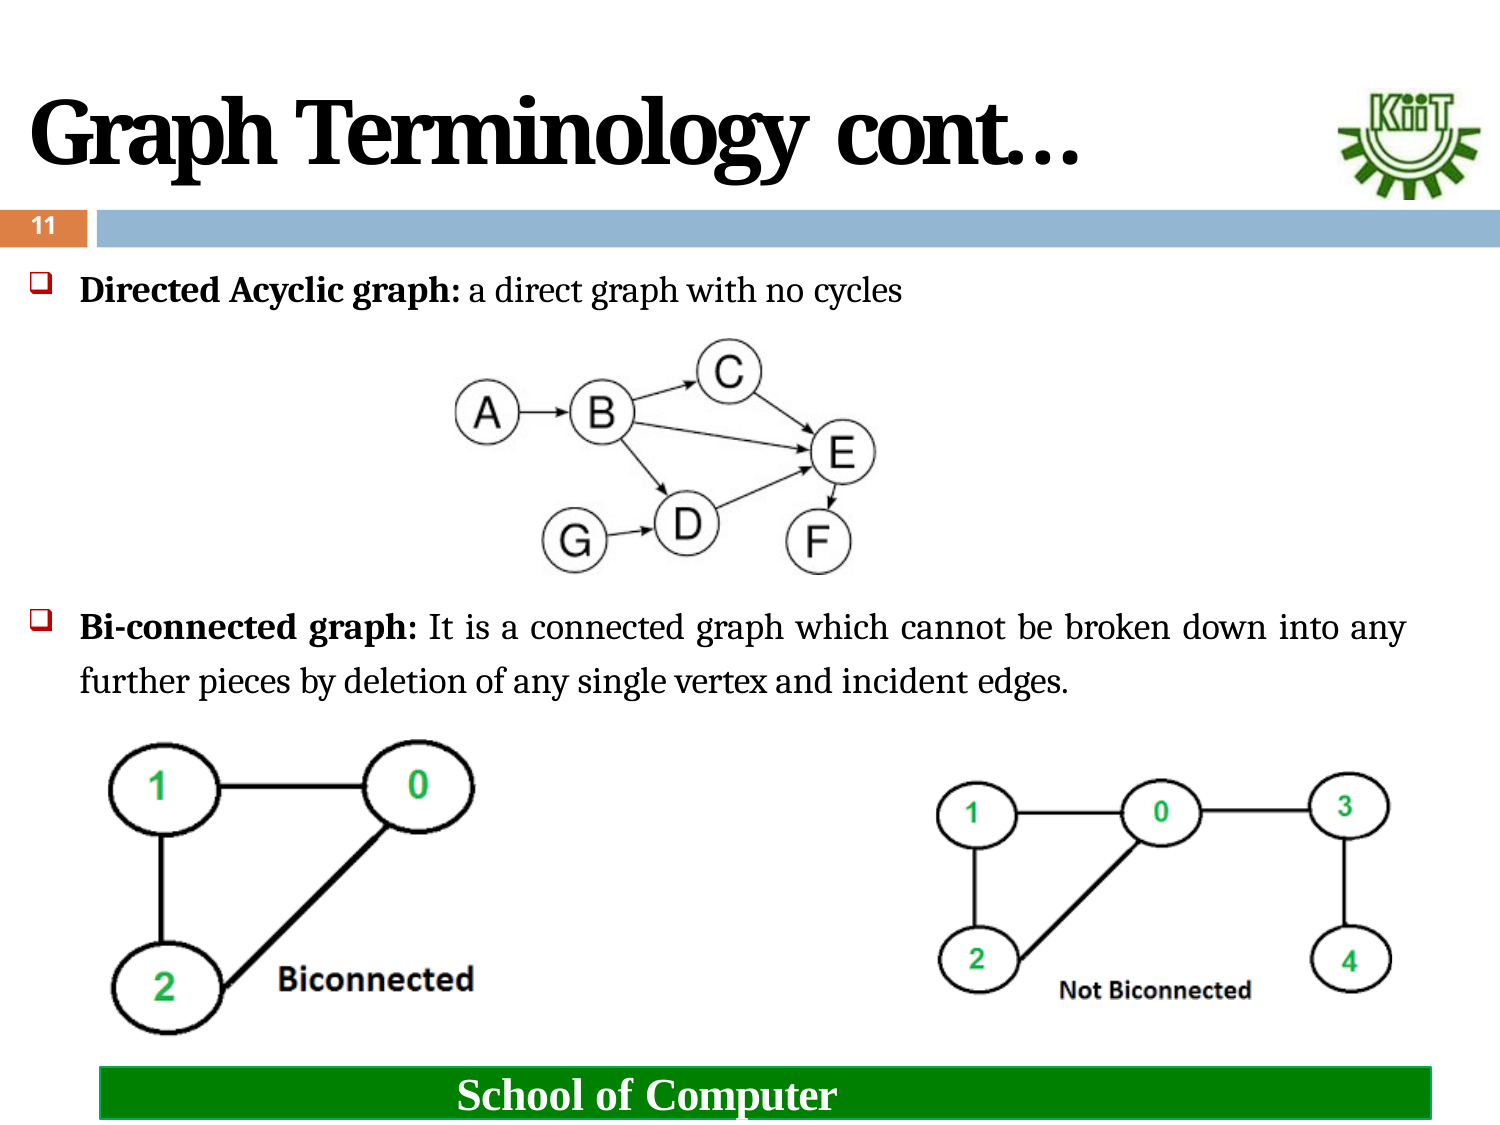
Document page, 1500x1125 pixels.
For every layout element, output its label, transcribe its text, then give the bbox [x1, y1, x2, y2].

title Graph Terminology cont… [25, 73, 1096, 264]
text_box Bi-connected graph: It is a connected graph which cannot be broken down into any further pieces by deletion of any single vertex and incident edges. [25, 591, 1463, 702]
text_box [935, 771, 1393, 1000]
text_box Directed Acyclic graph: a direct graph with no cycles [25, 262, 941, 310]
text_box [98, 1065, 1433, 1121]
text_box 11 [28, 207, 59, 240]
text_box [1337, 88, 1490, 200]
text_box [454, 338, 878, 575]
text_box [107, 739, 477, 1037]
